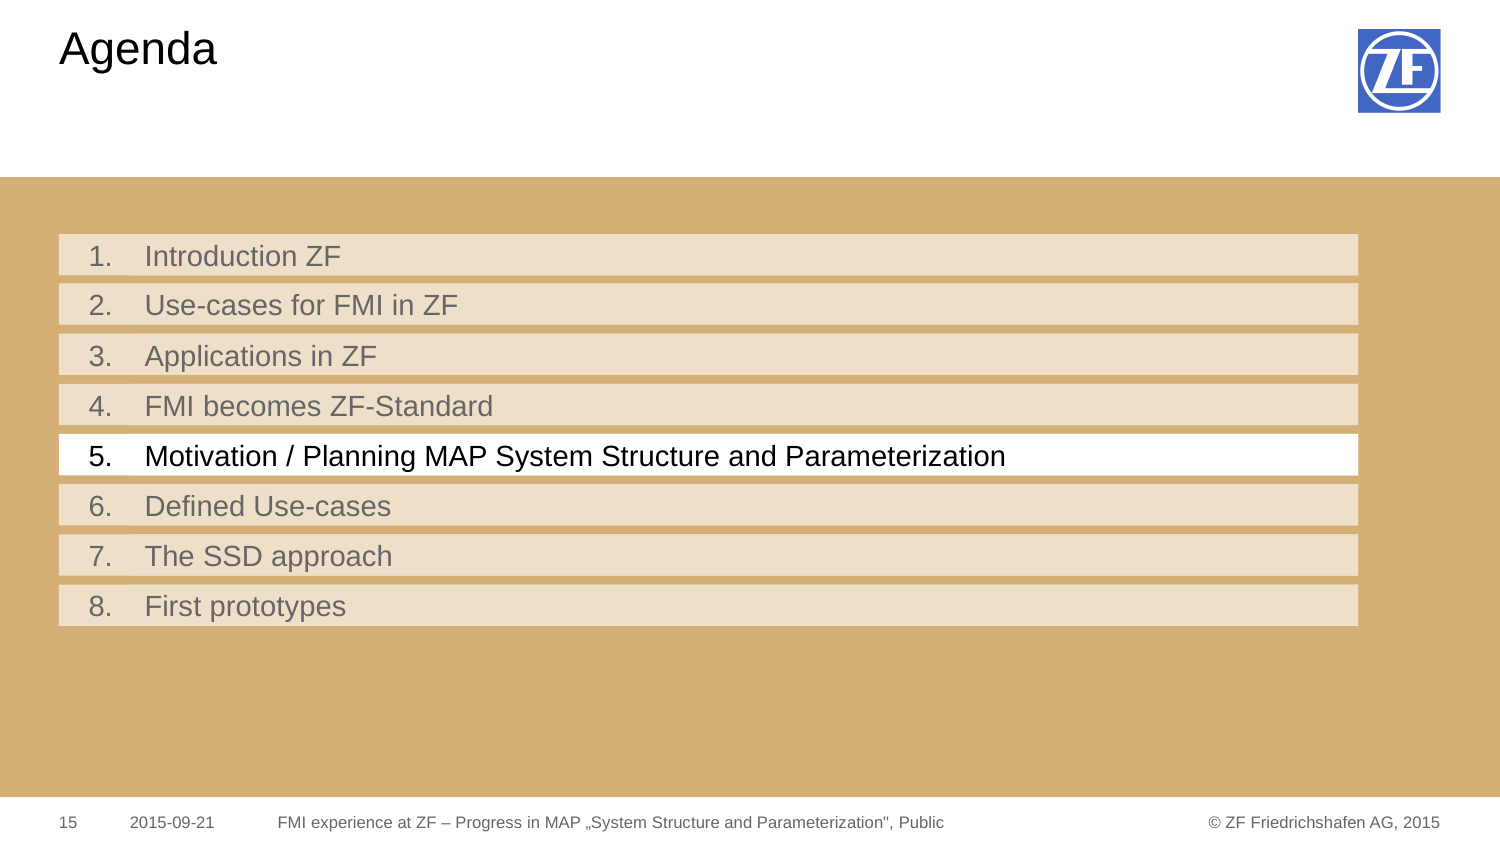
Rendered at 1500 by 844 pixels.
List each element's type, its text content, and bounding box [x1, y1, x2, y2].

text_box Introduction ZF [129, 234, 1359, 276]
text_box First prototypes [129, 584, 1359, 626]
picture [1358, 29, 1441, 113]
text_box Motivation / Planning MAP System Structure and Parameterization [129, 433, 1359, 476]
text_box 2. [58, 283, 129, 325]
title Agenda [59, 23, 1270, 122]
text_box Defined Use-cases [129, 484, 1359, 526]
text_box 7. [58, 534, 129, 576]
text_box 5. [58, 433, 129, 476]
text_box 8. [58, 584, 129, 626]
text_box Applications in ZF [129, 333, 1359, 375]
text_box 3. [58, 333, 129, 375]
text_box 6. [58, 484, 129, 526]
text_box [0, 177, 1500, 798]
text_box 4. [58, 383, 129, 426]
text_box The SSD approach [129, 534, 1359, 576]
text_box FMI becomes ZF-Standard [129, 383, 1359, 426]
text_box Use-cases for FMI in ZF [129, 283, 1359, 325]
text_box 1. [58, 234, 129, 276]
